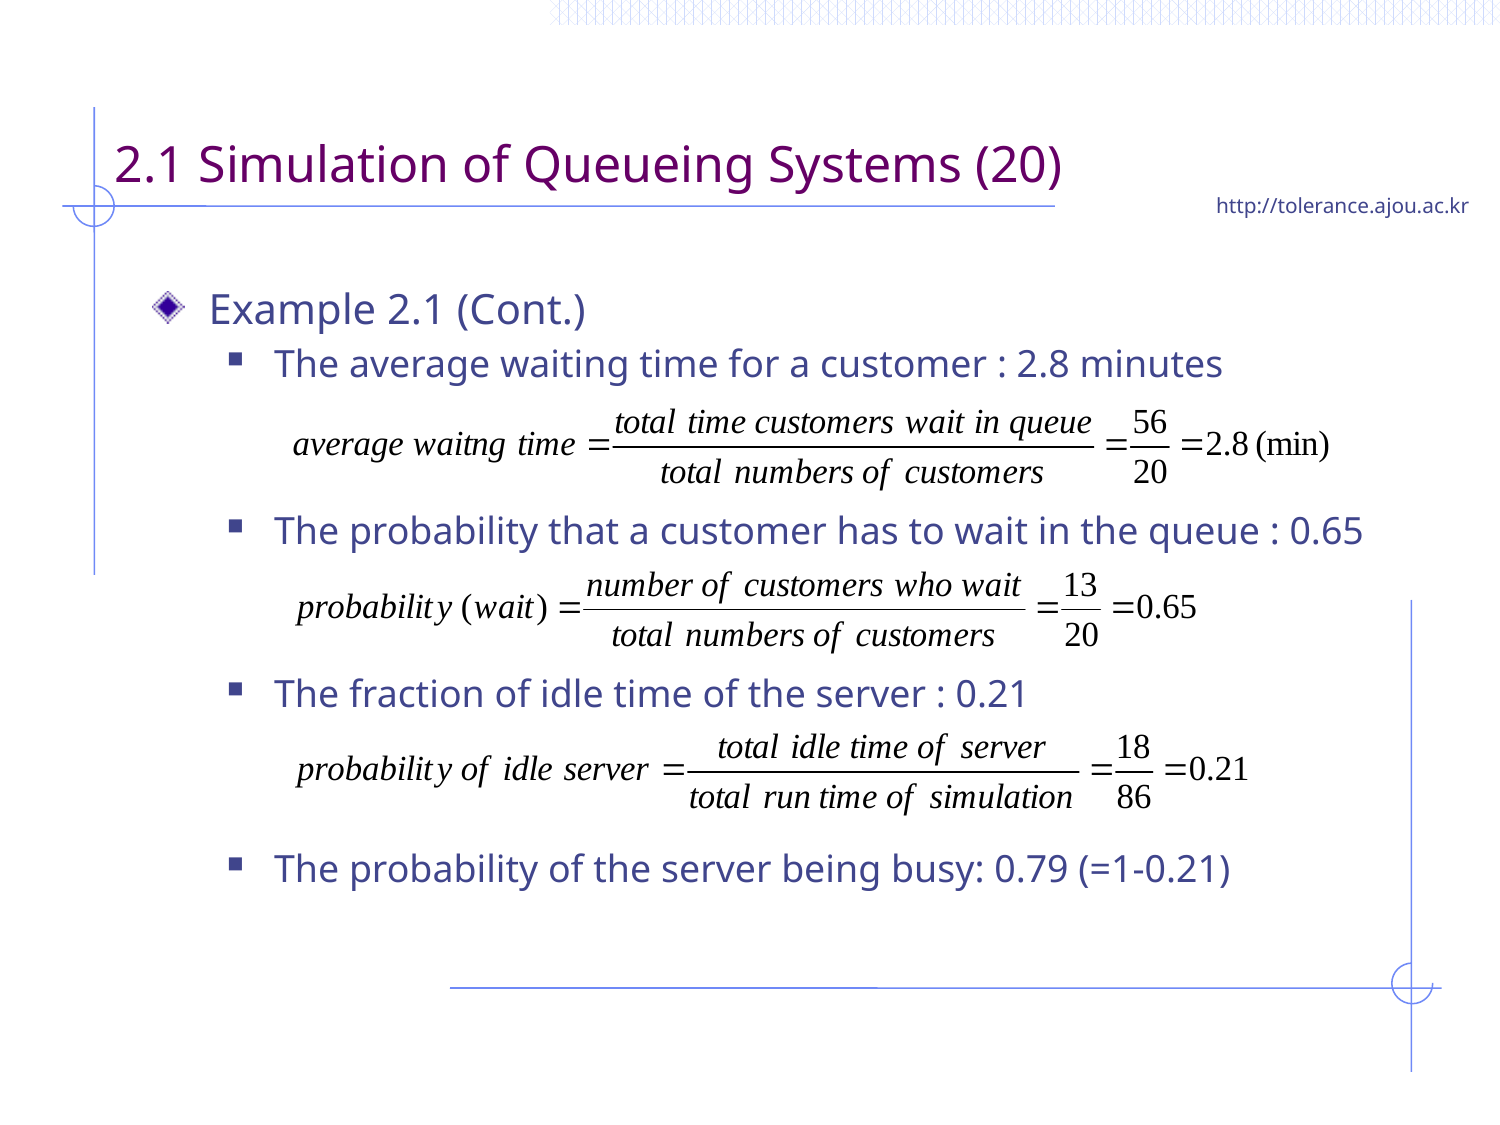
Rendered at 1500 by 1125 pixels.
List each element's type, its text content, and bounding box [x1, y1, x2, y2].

text_box The probability that a customer has to wait in the queue : 0.65 [137, 499, 1413, 563]
text_box Example 2.1 (Cont.) The average waiting time for a customer : 2.8 minutes [137, 275, 1413, 400]
text_box The fraction of idle time of the server : 0.21 [137, 662, 1413, 725]
picture [152, 291, 185, 324]
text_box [287, 724, 1252, 826]
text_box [287, 399, 1338, 501]
title 2.1 Simulation of Queueing Systems (20) [99, 99, 1238, 201]
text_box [287, 562, 1202, 663]
text_box The probability of the server being busy: 0.79 (=1-0.21) [137, 837, 1413, 900]
